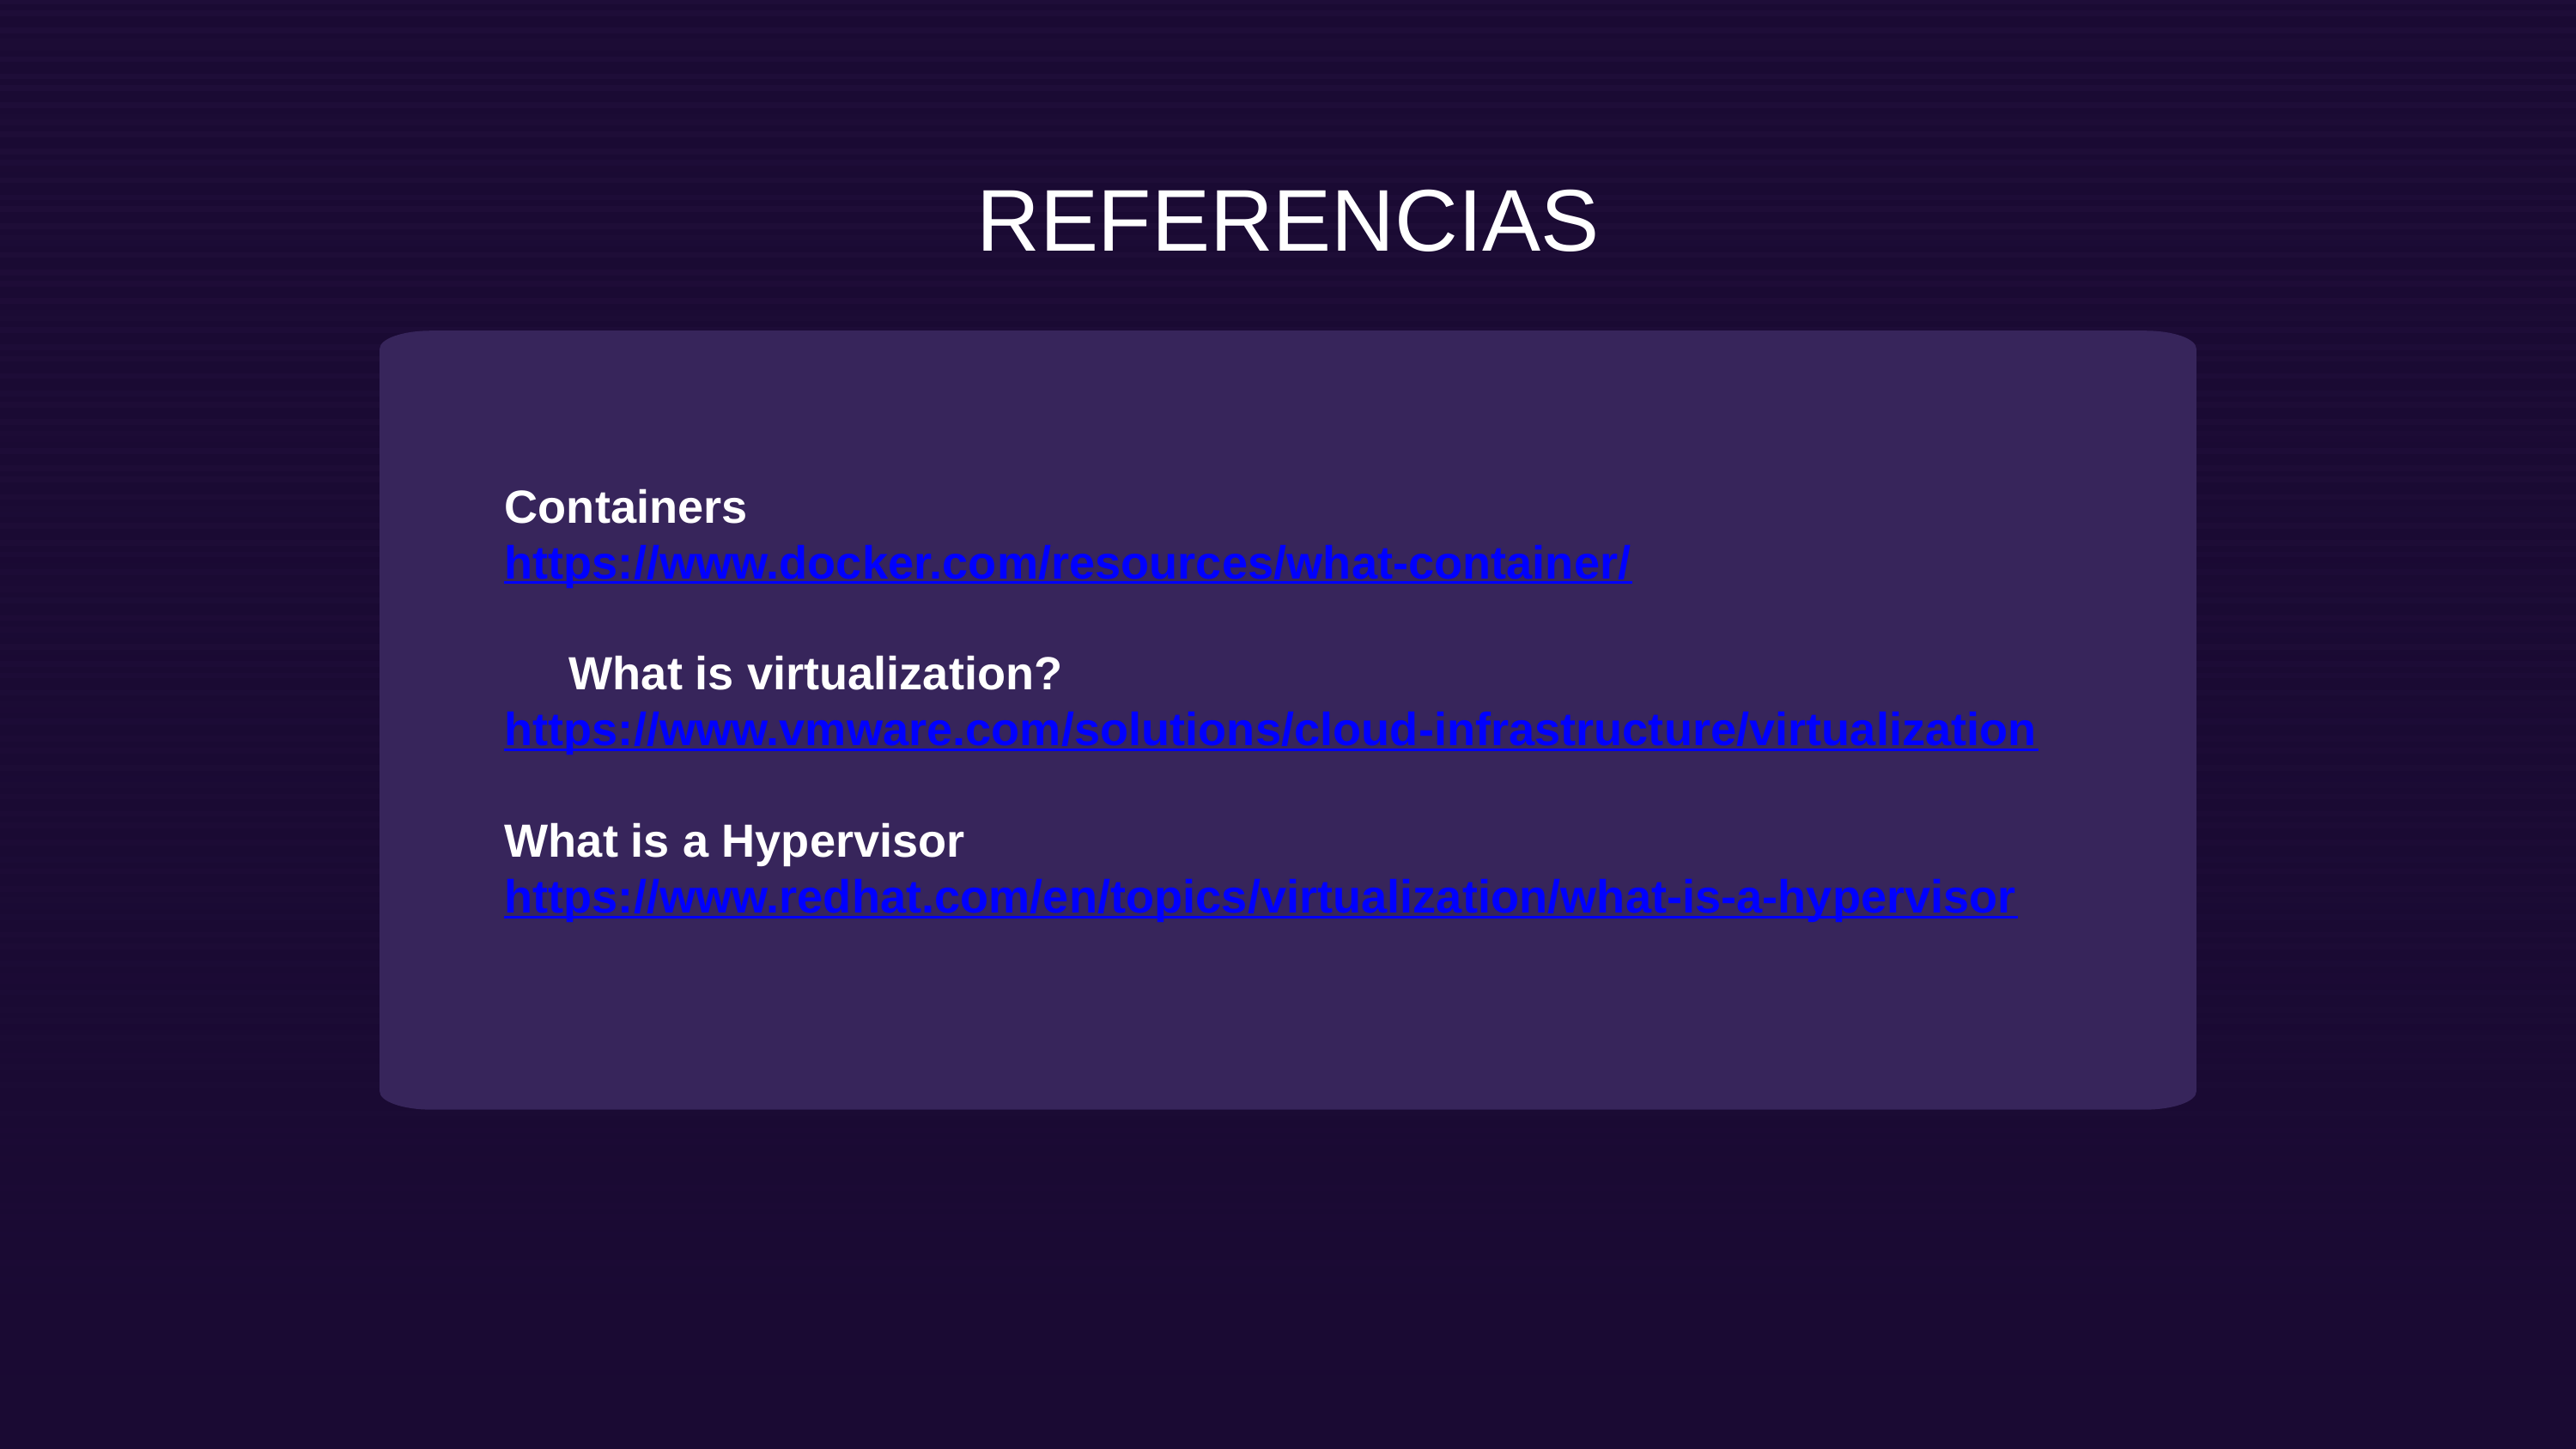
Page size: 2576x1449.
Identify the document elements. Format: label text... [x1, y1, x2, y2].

text_box REFERENCIAS [323, 142, 2253, 270]
text_box [0, 0, 2576, 1449]
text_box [379, 324, 2197, 1110]
